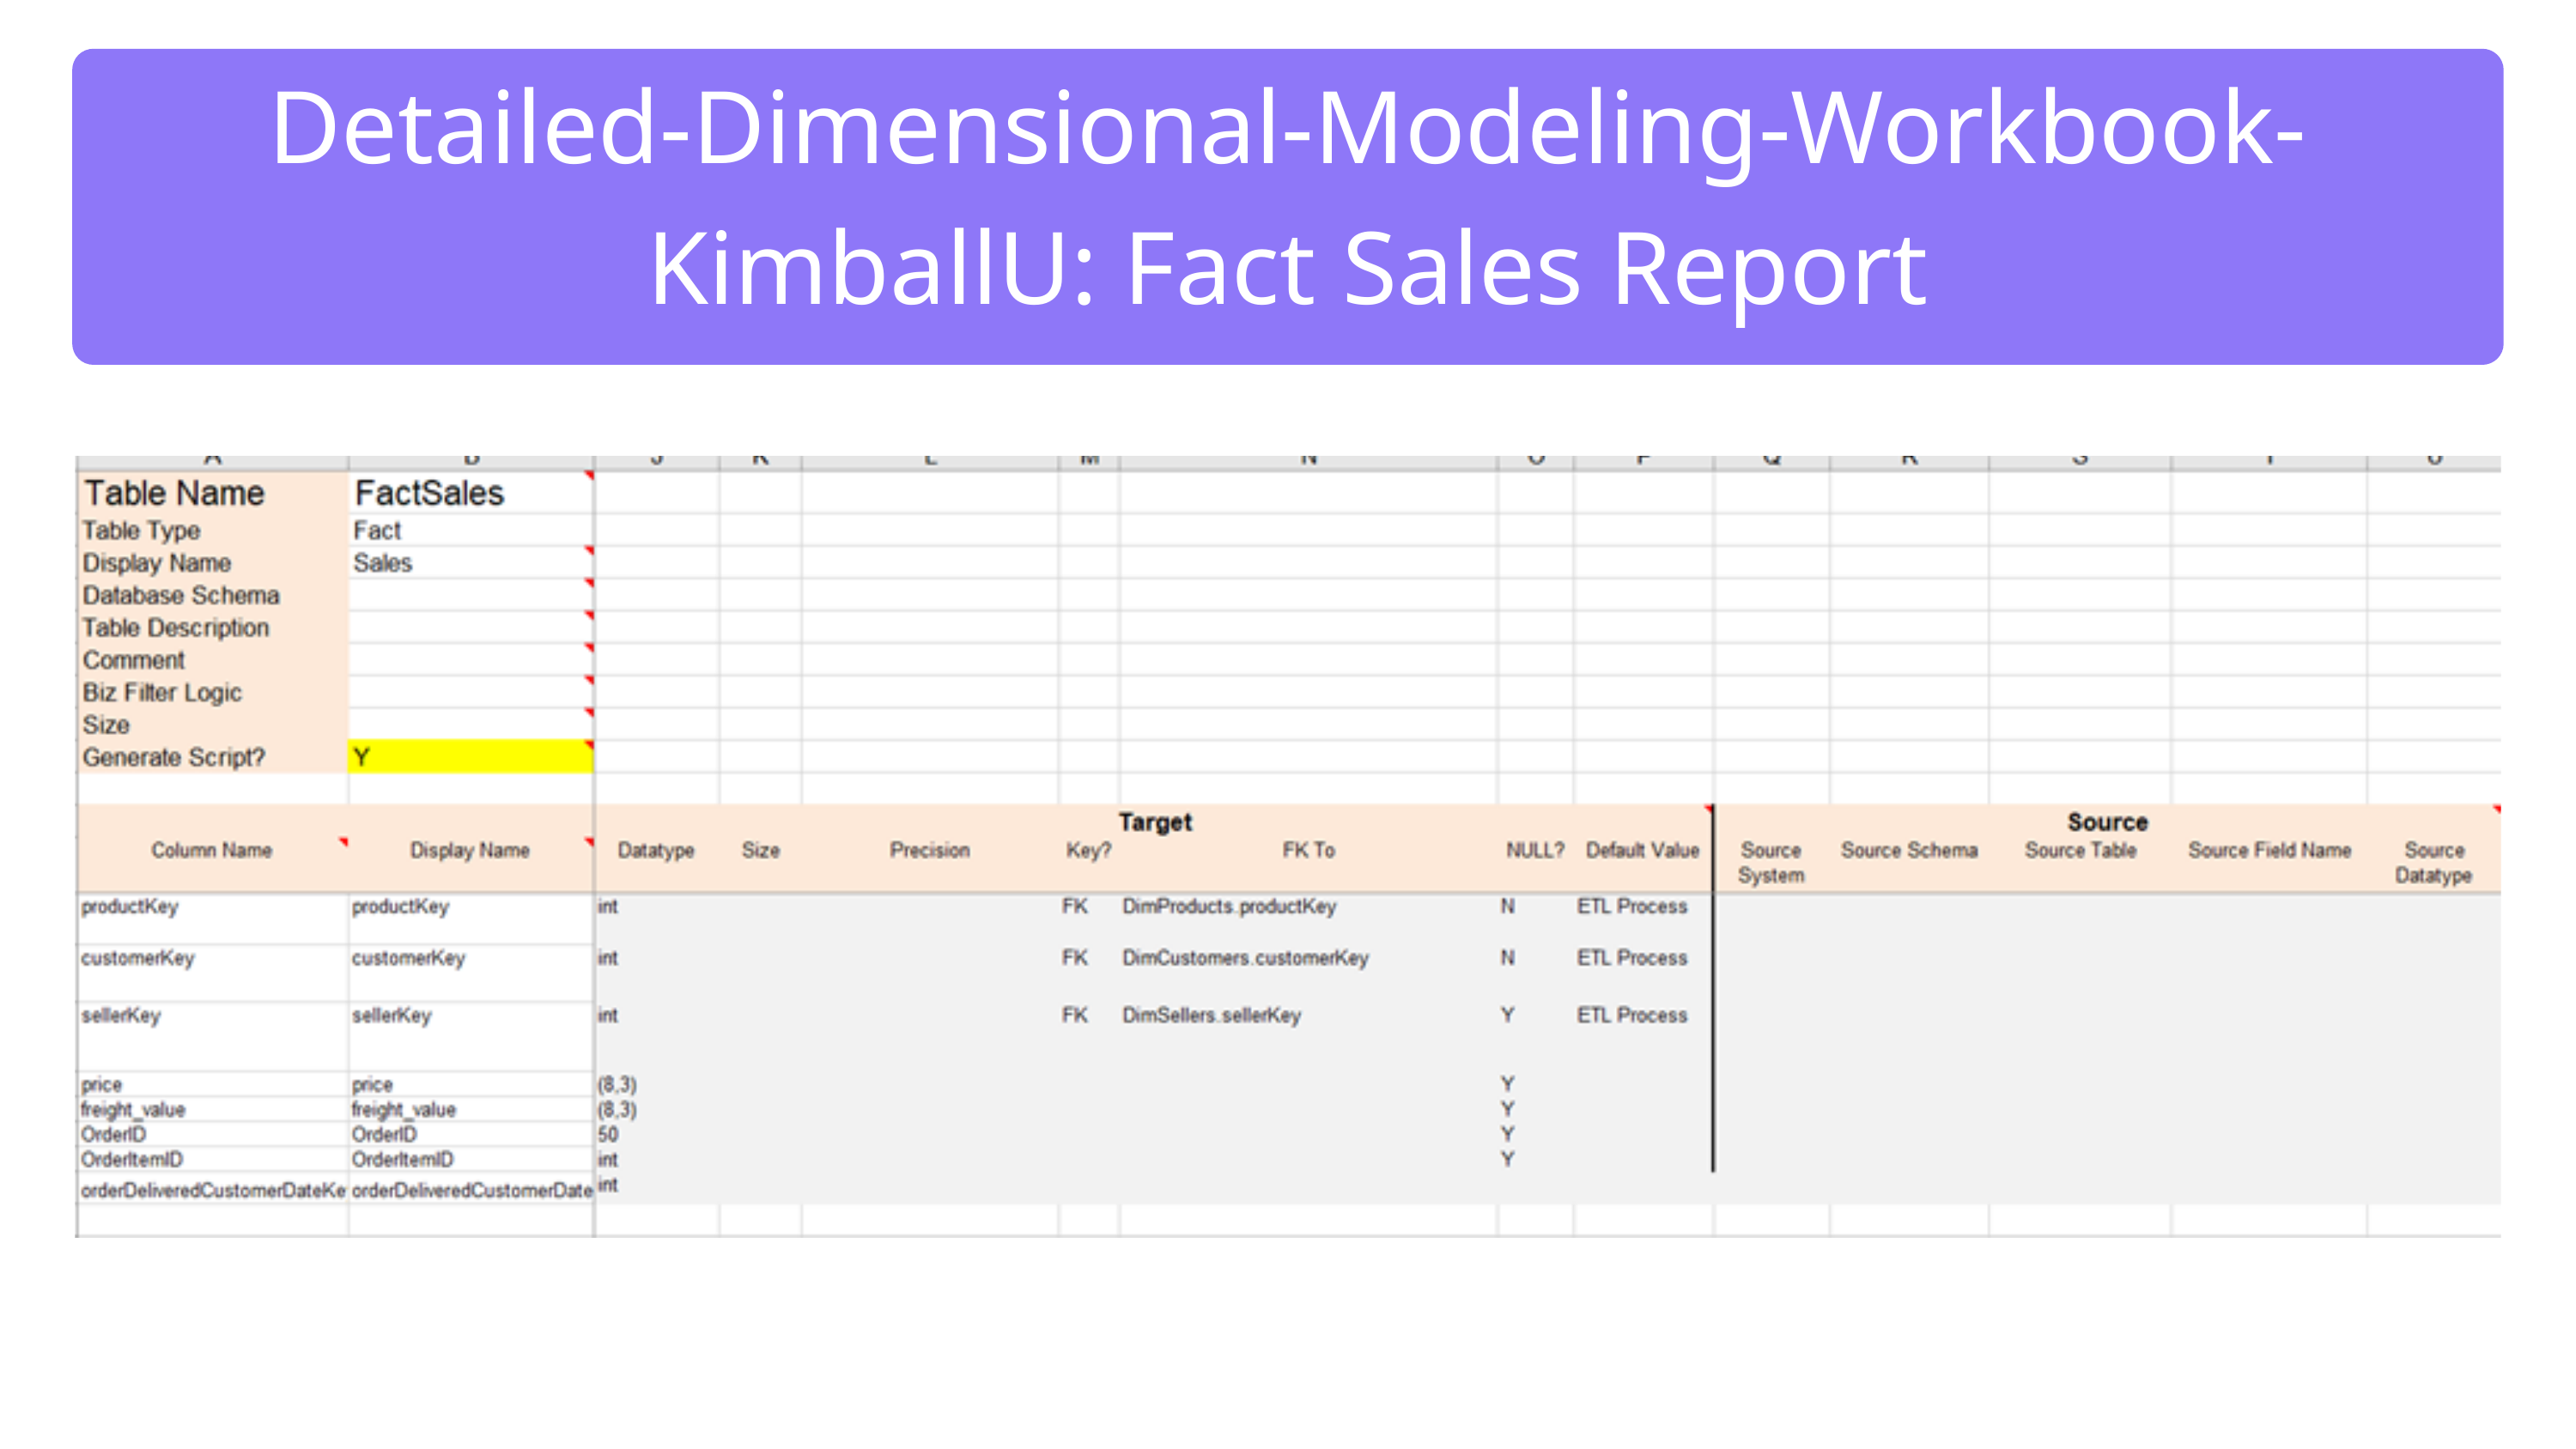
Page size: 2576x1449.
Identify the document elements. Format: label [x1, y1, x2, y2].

text_box [75, 456, 2501, 1238]
text_box [75, 51, 2501, 363]
